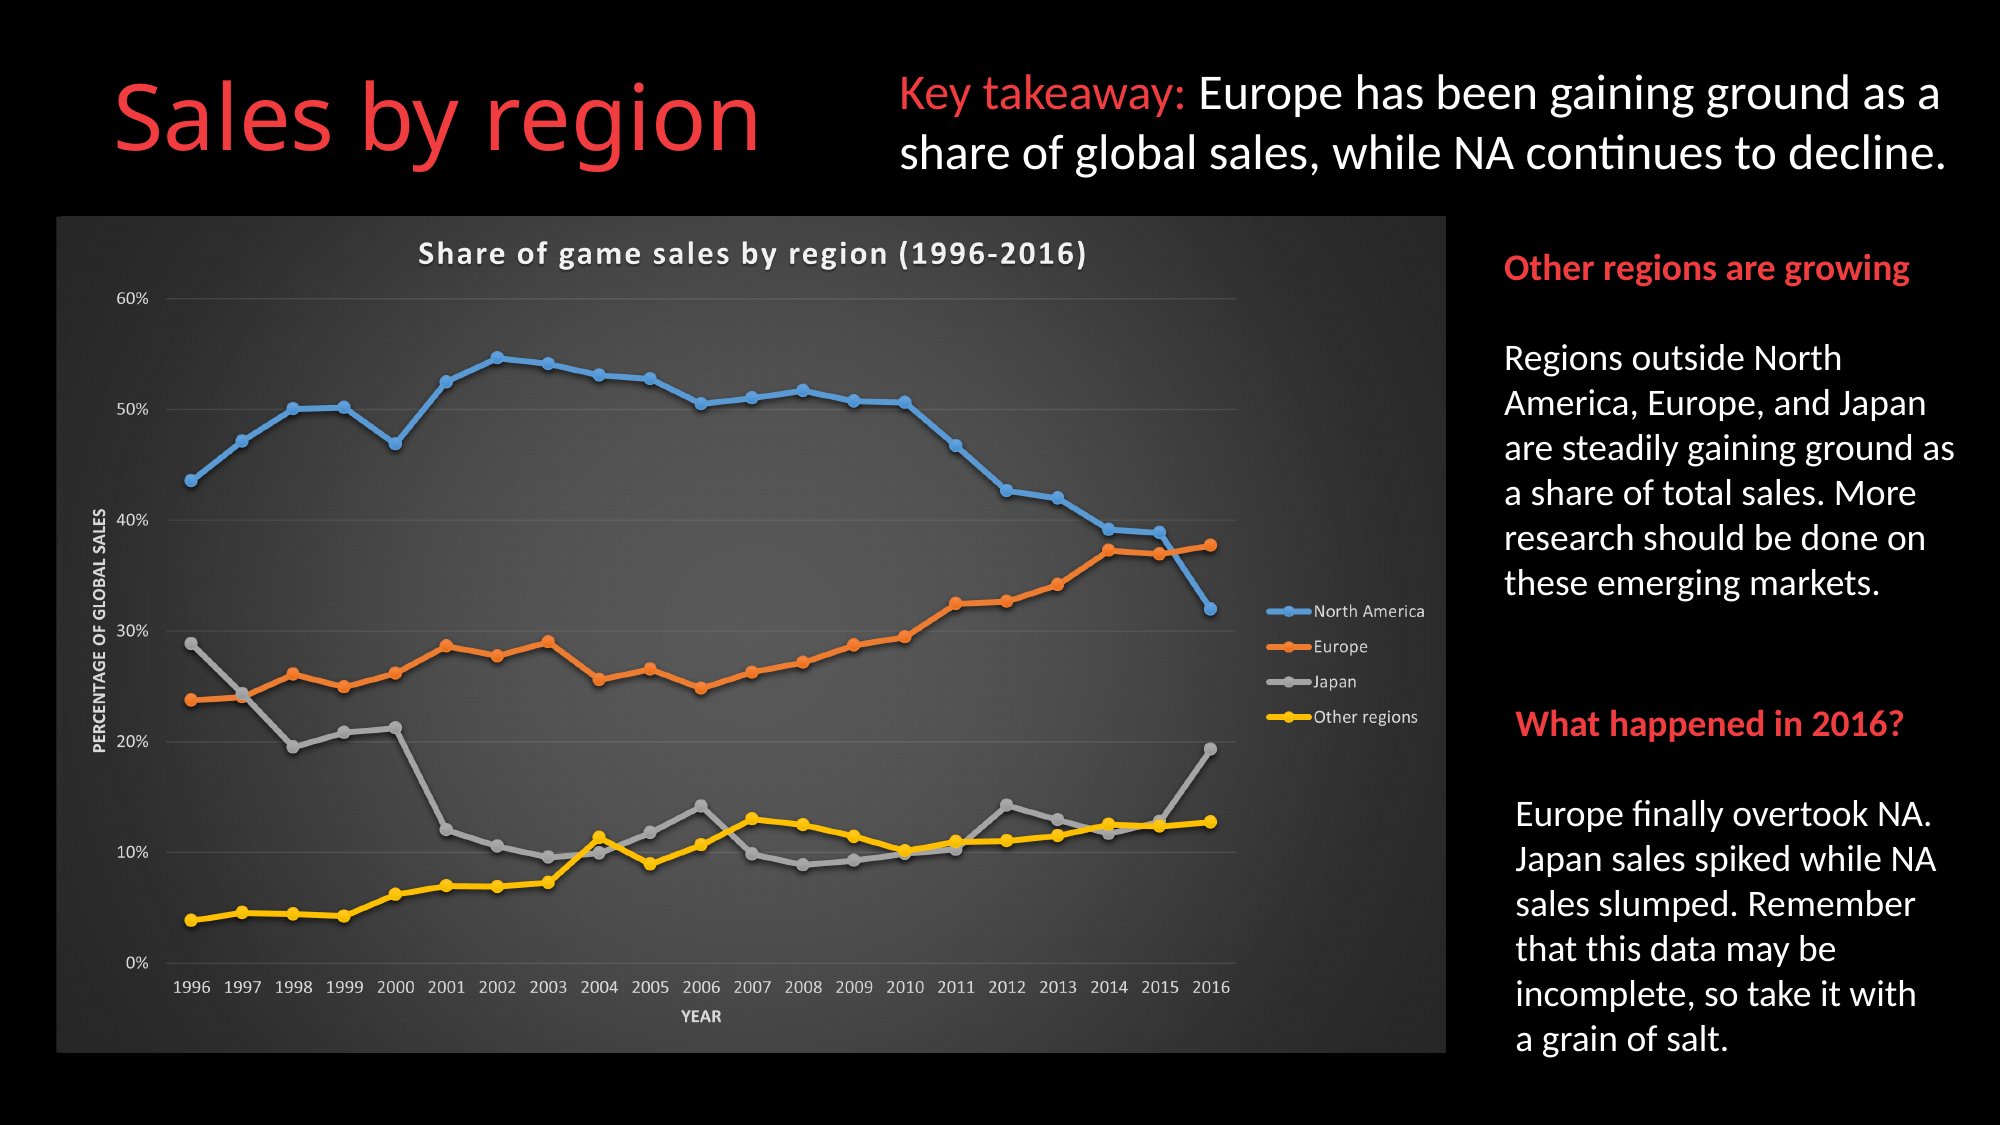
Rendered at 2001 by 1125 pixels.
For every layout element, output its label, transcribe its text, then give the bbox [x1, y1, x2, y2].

title Sales by region [98, 45, 1824, 197]
text_box What happened in 2016? Europe finally overtook NA. Japan sales spiked while NA sales slumped. Remember that this data may be incomplete, so take it with a grain of salt. [1500, 691, 1955, 1067]
text_box Other regions are growing Regions outside North America, Europe, and Japan are steadily gaining ground as a share of total sales. More research should be done on these emerging markets. [1489, 235, 1979, 611]
text_box Key takeaway: Europe has been gaining ground as a share of global sales, while NA continues to decline. [884, 52, 2000, 188]
chart [56, 216, 1446, 1053]
